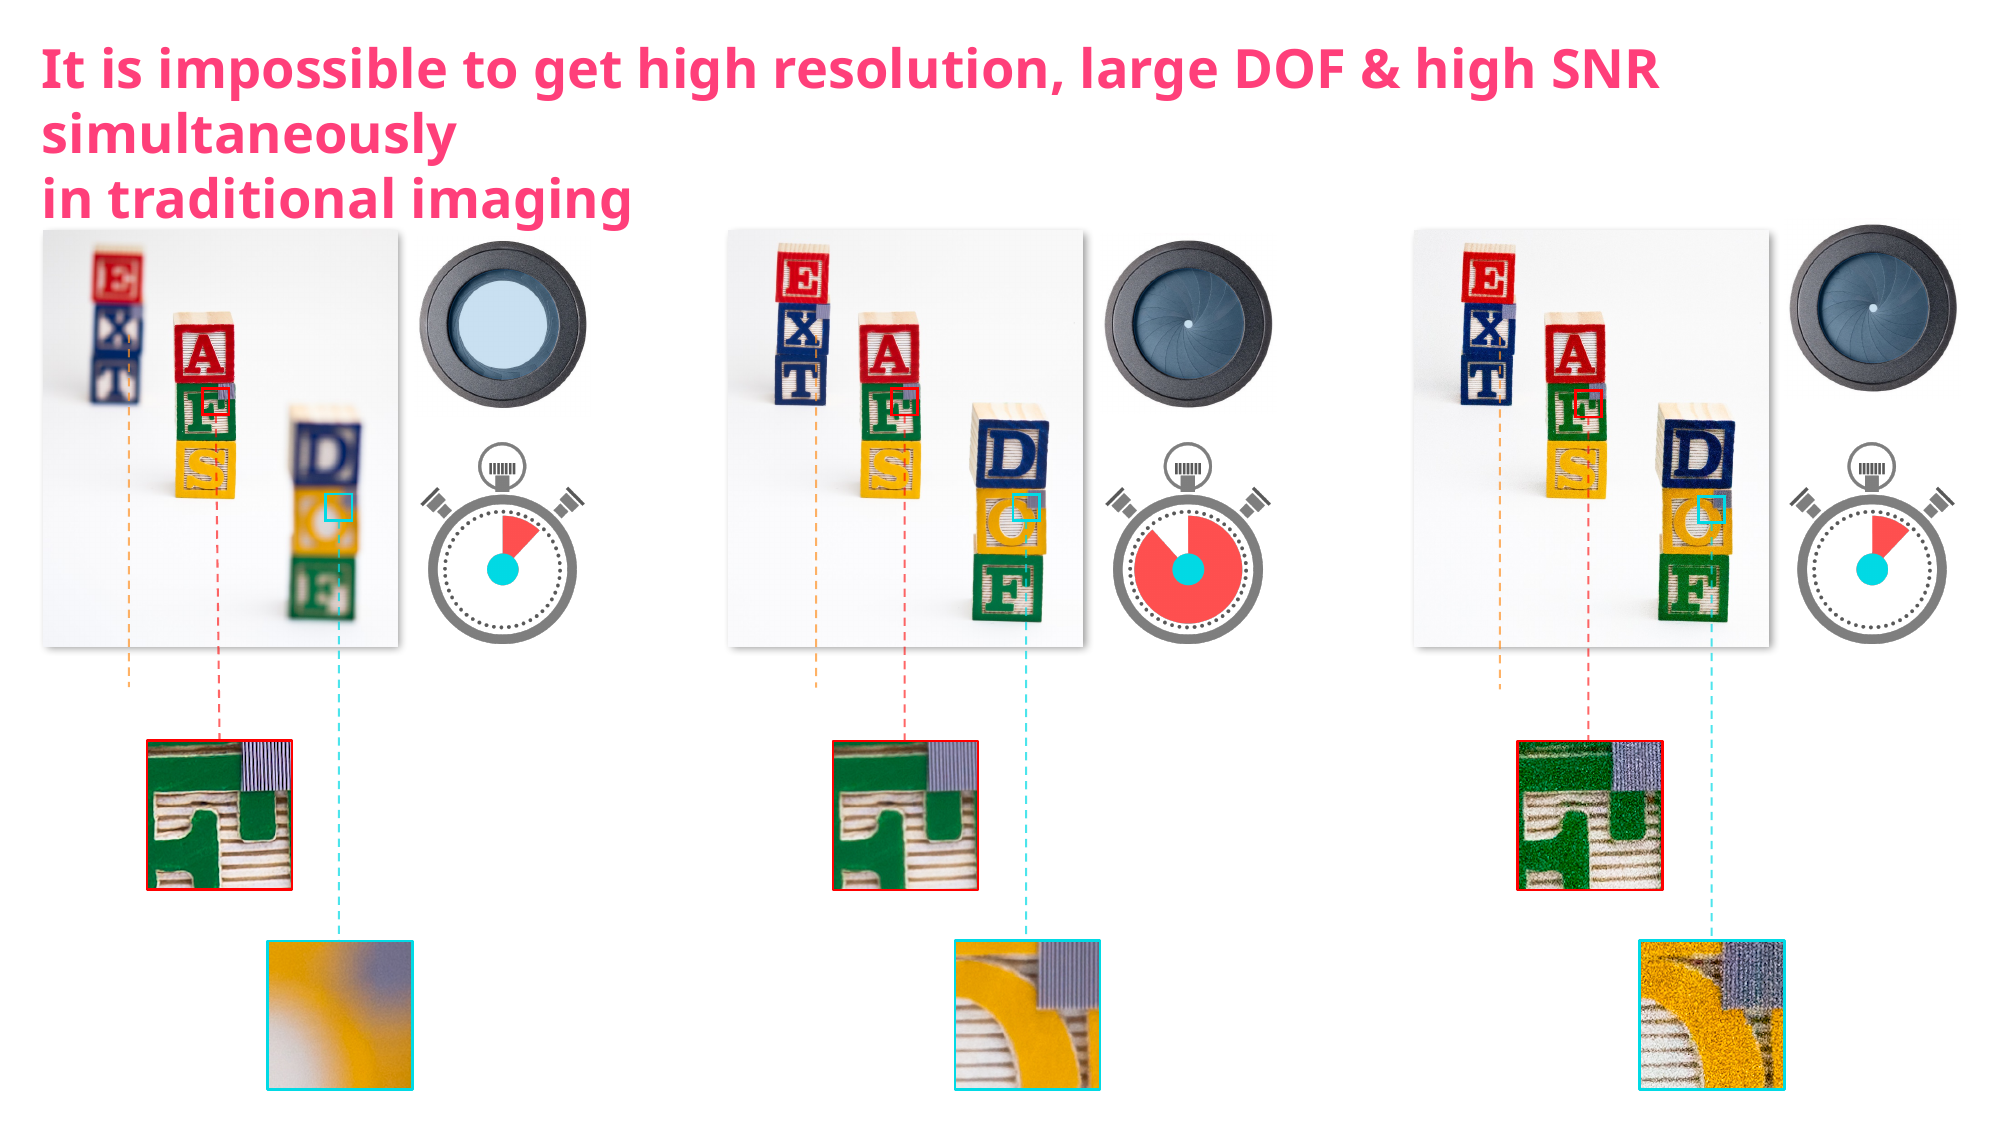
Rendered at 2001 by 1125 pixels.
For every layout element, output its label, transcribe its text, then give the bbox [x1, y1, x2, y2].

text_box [1415, 310, 1784, 1089]
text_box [43, 230, 591, 647]
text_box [728, 230, 1277, 647]
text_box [43, 308, 412, 1089]
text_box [728, 308, 1099, 1089]
text_box It is impossible to get high resolution, large DOF & high SNR simultaneously in traditional imaging [26, 27, 2000, 238]
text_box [1414, 218, 1961, 647]
